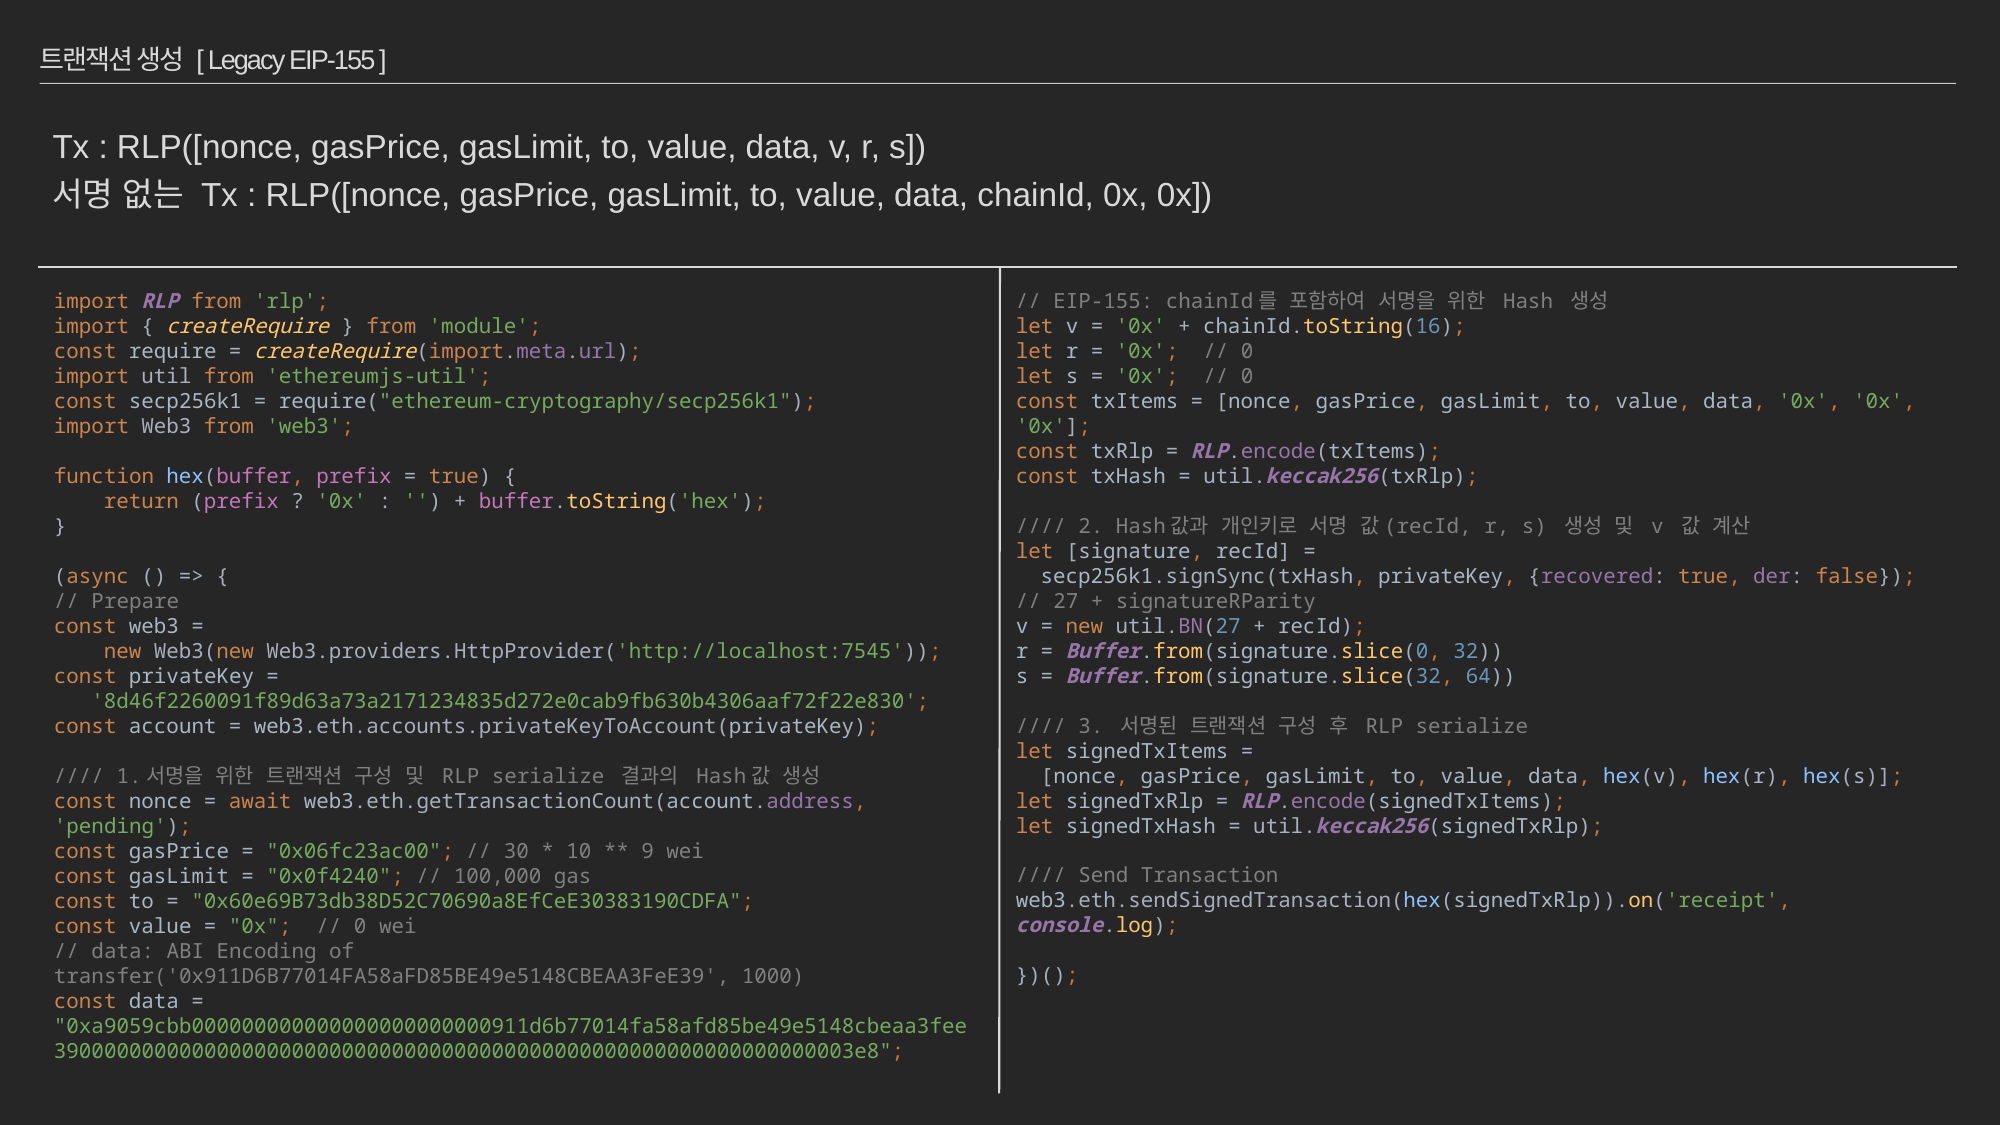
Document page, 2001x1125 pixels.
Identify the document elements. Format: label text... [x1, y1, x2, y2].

text_box Tx : RLP([nonce, gasPrice, gasLimit, to, value, data, v, r, s]) 서명 없는 Tx : RLP([nonce, gasPrice, gasLimit, to, value, data, chainId, 0x, 0x]) [37, 110, 1957, 221]
title 트랜잭션 생성 [ Legacy EIP-155 ] [39, 31, 1961, 84]
text_box import RLP from 'rlp'; import { createRequire } from 'module'; const require = createRequire(import.meta.url); import util from 'ethereumjs-util'; const secp256k1 = require("ethereum-cryptography/secp256k1"); import Web3 from 'web3'; function hex(buffer, prefix = true) { return (prefix ? '0x' : '') + buffer.toString('hex'); } (async () => { // Prepare const web3 = new Web3(new Web3.providers.HttpProvider('http://localhost:7545')); const privateKey = '8d46f2260091f89d63a73a2171234835d272e0cab9fb630b4306aaf72f22e830'; const account = web3.eth.accounts.privateKeyToAccount(privateKey); //// 1.서명을 위한 트랜잭션 구성 및 RLP serialize 결과의 Hash값 생성 const nonce = await web3.eth.getTransactionCount(account.address, 'pending'); const gasPrice = "0x06fc23ac00"; // 30 * 10 ** 9 wei const gasLimit = "0x0f4240"; // 100,000 gas const to = "0x60e69B73db38D52C70690a8EfCeE30383190CDFA"; const value = "0x"; // 0 wei // data: ABI Encoding of transfer('0x911D6B77014FA58aFD85BE49e5148CBEAA3FeE39', 1000) const data = "0xa9059cbb000000000000000000000000911d6b77014fa58afd85be49e5148cbeaa3fee3900000000000000000000000000000000000000000000000000000000000003e8"; [38, 280, 984, 1070]
text_box // EIP-155: chainId를 포함하여 서명을 위한 Hash 생성 let v = '0x' + chainId.toString(16); let r = '0x'; // 0 let s = '0x'; // 0 const txItems = [nonce, gasPrice, gasLimit, to, value, data, '0x', '0x', '0x']; const txRlp = RLP.encode(txItems); const txHash = util.keccak256(txRlp); //// 2. Hash값과 개인키로 서명 값(recId, r, s) 생성 및 v 값 계산 let [signature, recId] = secp256k1.signSync(txHash, privateKey, {recovered: true, der: false}); // 27 + signatureRParity v = new util.BN(27 + recId); r = Buffer.from(signature.slice(0, 32)) s = Buffer.from(signature.slice(32, 64)) //// 3. 서명된 트랜잭션 구성 후 RLP serialize let signedTxItems = [nonce, gasPrice, gasLimit, to, value, data, hex(v), hex(r), hex(s)]; let signedTxRlp = RLP.encode(signedTxItems); let signedTxHash = util.keccak256(signedTxRlp); //// Send Transaction web3.eth.sendSignedTransaction(hex(signedTxRlp)).on('receipt', console.log); })(); [1001, 280, 1946, 995]
